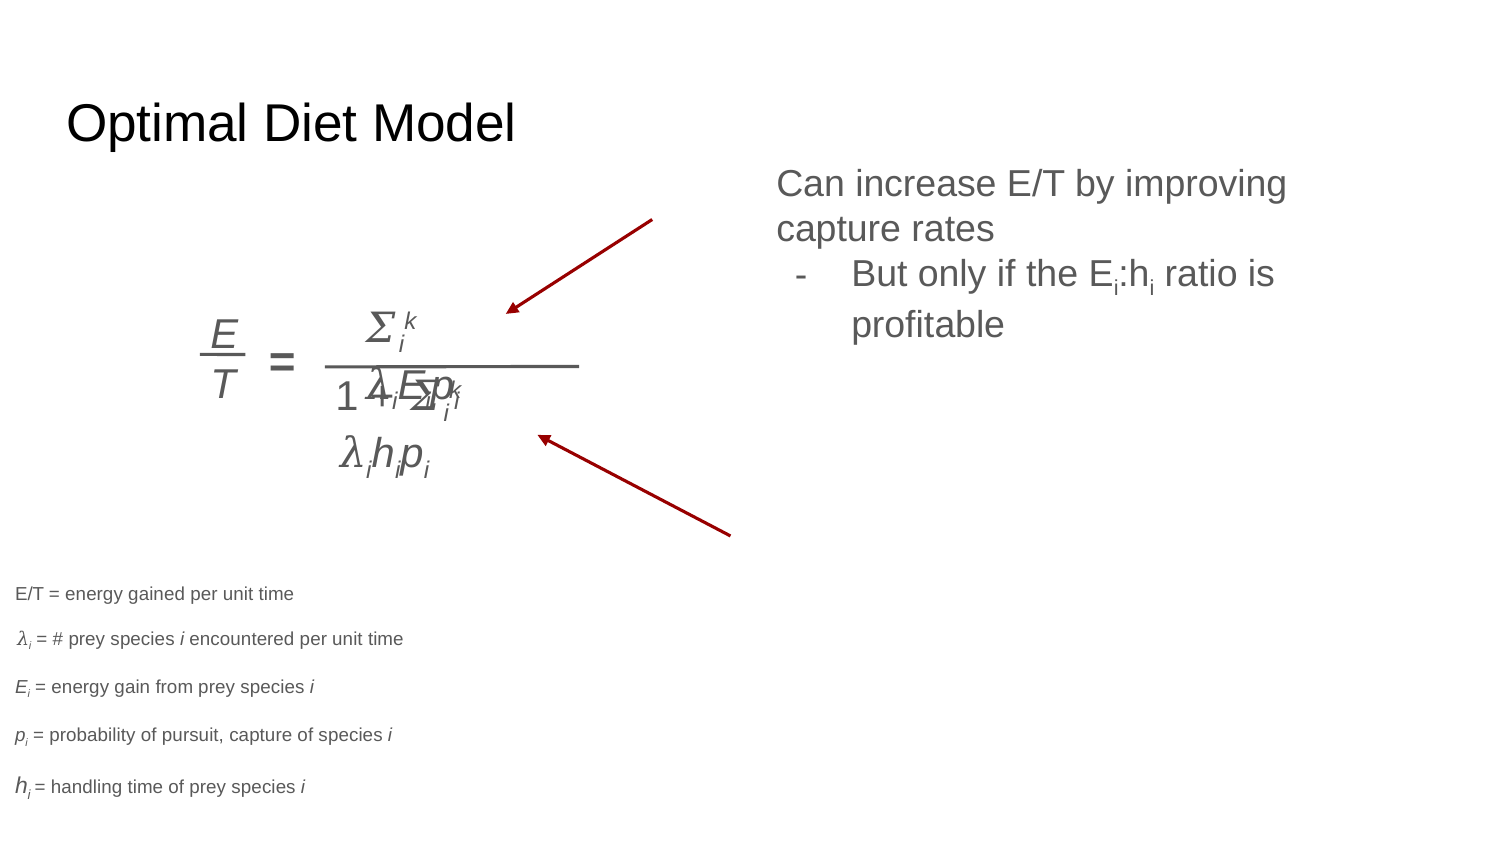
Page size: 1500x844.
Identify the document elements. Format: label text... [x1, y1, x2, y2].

text_box E [195, 291, 264, 341]
title Optimal Diet Model [51, 72, 1449, 167]
text_box T [195, 341, 264, 422]
text_box 1 + 𝛴ik 𝜆ihipi [320, 354, 575, 498]
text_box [505, 219, 653, 315]
text_box E/T = energy gained per unit time 𝜆i = # prey species i encountered per unit time Ei = energy gain from prey species i pi = probability of pursuit, capture of species i hi = handling time of prey species i [0, 566, 628, 844]
text_box = [253, 316, 313, 402]
text_box Can increase E/T by improving capture rates But only if the Ei:hi ratio is profitable [761, 143, 1348, 360]
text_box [537, 434, 731, 537]
text_box 𝛴ik 𝜆iEipi [346, 285, 523, 354]
